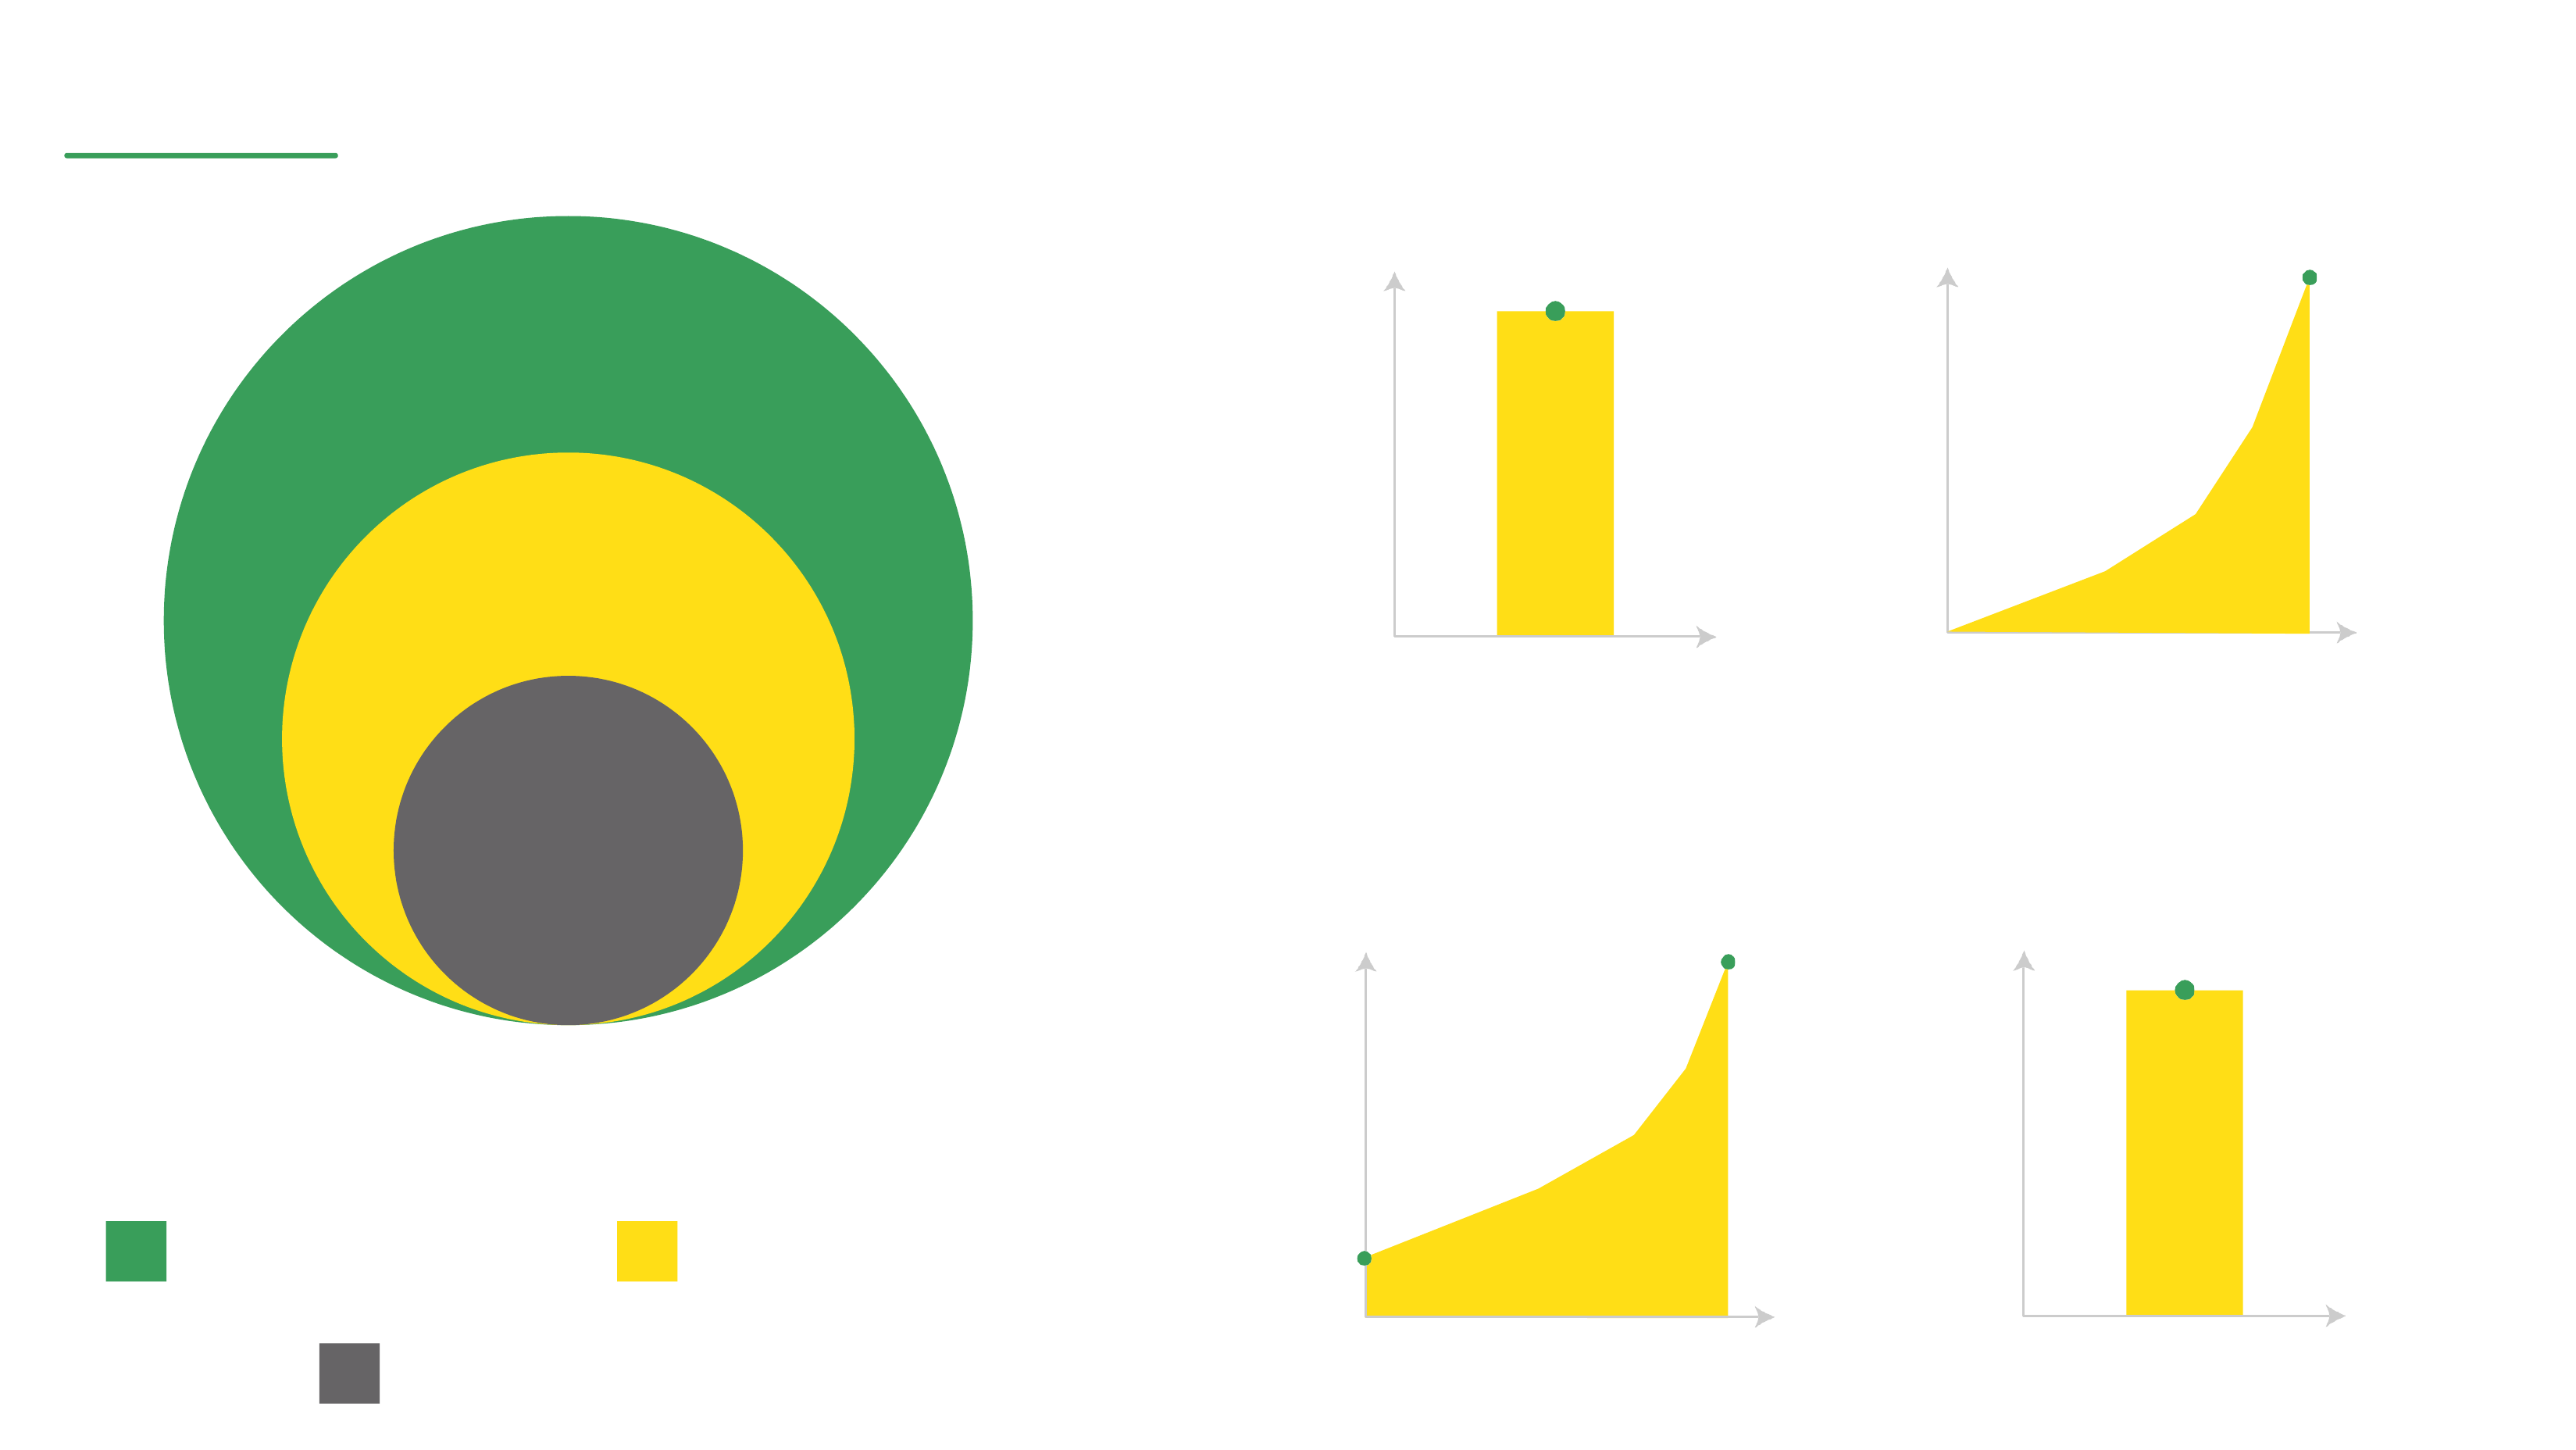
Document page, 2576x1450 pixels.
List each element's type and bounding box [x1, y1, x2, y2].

text_box [1383, 270, 1717, 648]
text_box [64, 152, 338, 159]
text_box [163, 216, 973, 1026]
text_box [2012, 950, 2346, 1327]
text_box [1354, 951, 1775, 1329]
text_box [105, 1221, 167, 1282]
text_box [1936, 266, 2357, 645]
text_box [617, 1221, 678, 1282]
text_box [319, 1343, 380, 1404]
